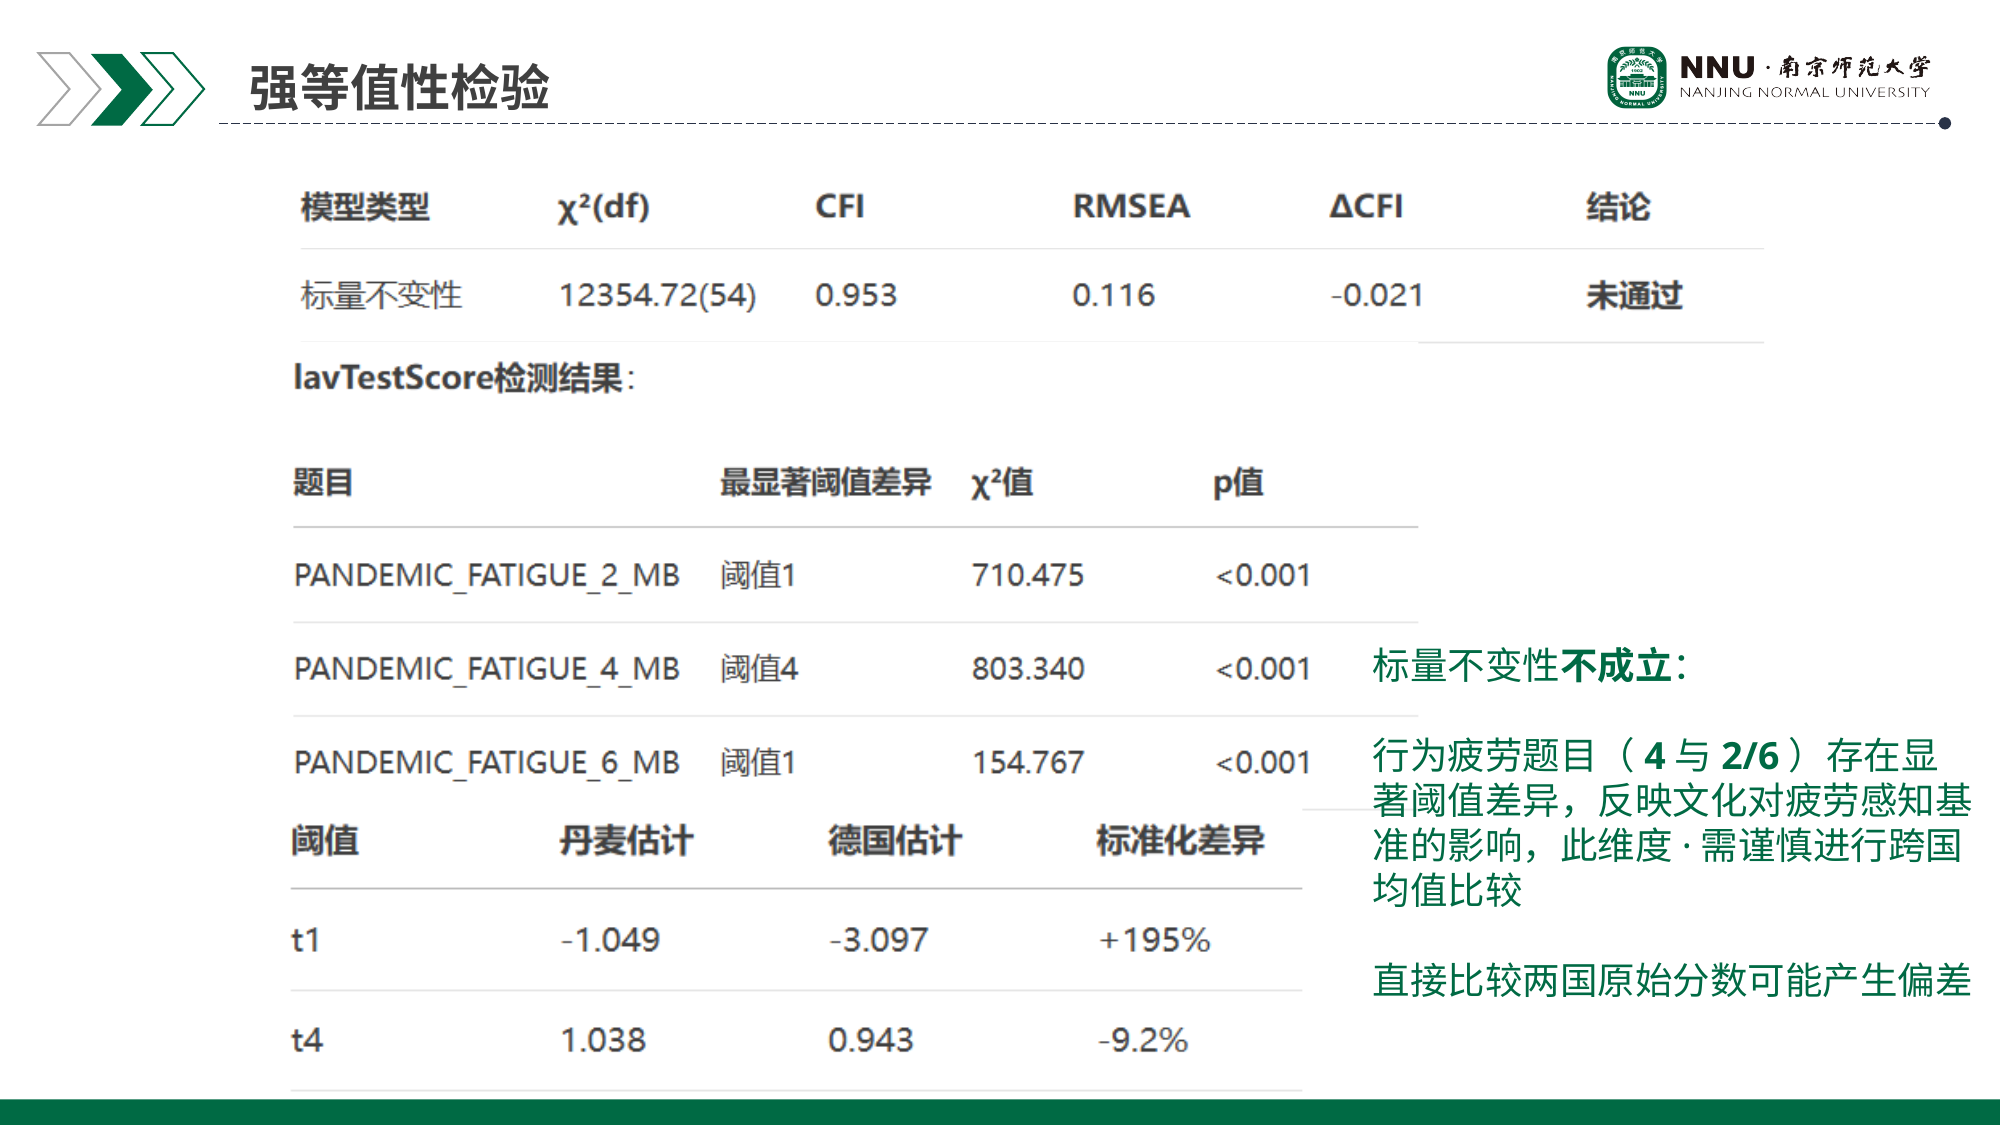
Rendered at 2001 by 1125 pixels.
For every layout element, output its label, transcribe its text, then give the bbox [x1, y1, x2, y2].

text_box 标量不变性不成立： 行为疲劳题目（4与2/6）存在显著阈值差异，反映文化对疲劳感知基准的影响，此维度·需谨慎进行跨国均值比较 直接比较两国原始分数可能产生偏差 [1358, 634, 1989, 1010]
text_box [142, 53, 205, 125]
text_box [90, 53, 153, 126]
text_box [38, 53, 101, 125]
text_box [0, 1098, 2000, 1125]
picture [285, 0, 1960, 234]
picture [232, 247, 1765, 1098]
text_box 强等值性检验 [235, 49, 565, 122]
